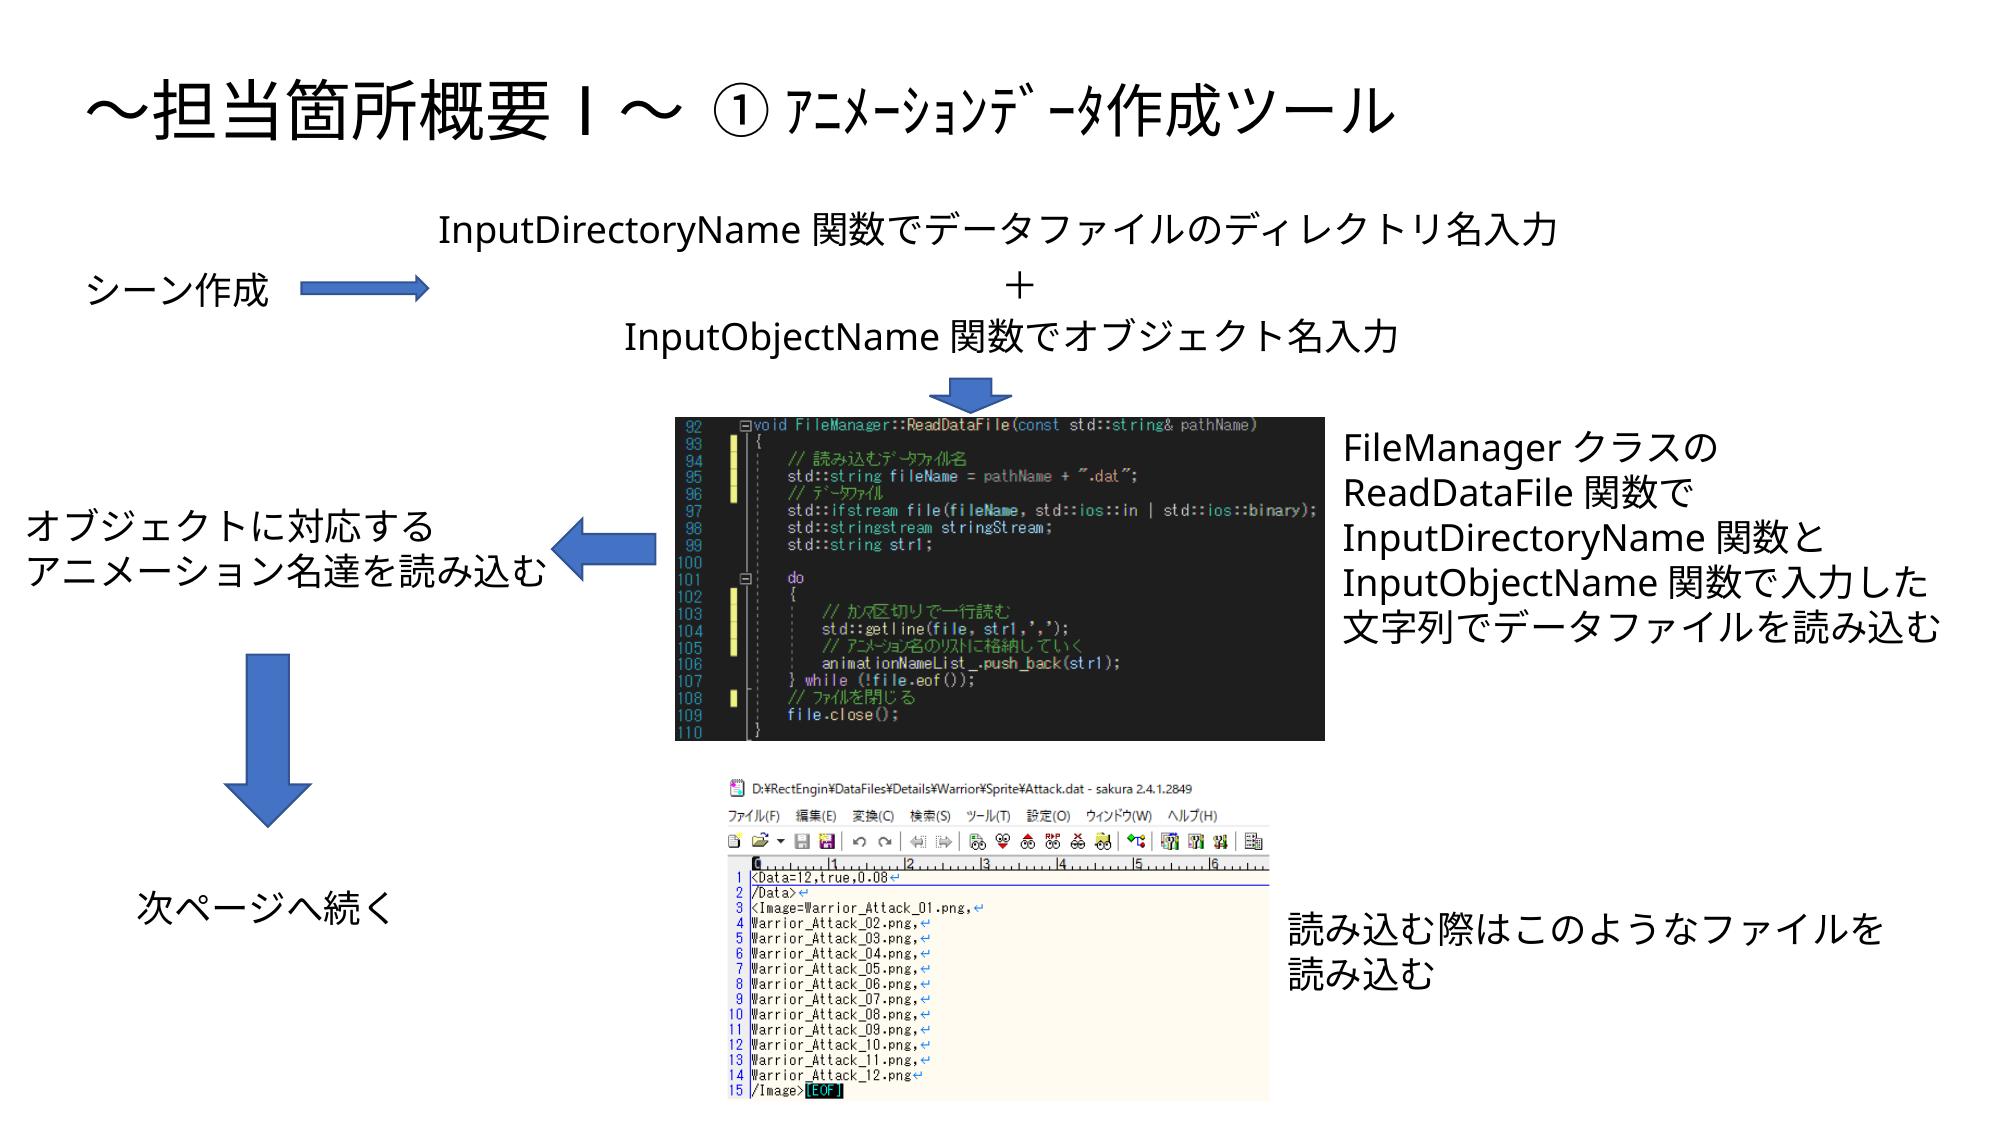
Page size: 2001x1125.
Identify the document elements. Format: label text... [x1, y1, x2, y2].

text_box [564, 516, 657, 582]
text_box [300, 274, 430, 303]
text_box ＋ [986, 255, 1055, 305]
text_box ～担当箇所概要Ⅰ～ [70, 61, 701, 156]
text_box オブジェクトに対応する アニメーション名達を読み込む [10, 496, 564, 601]
text_box 読み込む際はこのようなファイルを 読み込む [1272, 898, 1903, 1004]
text_box FileManagerクラスの ReadDataFile関数で InputDirectoryName関数と InputObjectName関数で入力した 文字列でデータファイルを読み込む [1327, 417, 1958, 657]
text_box 次ページへ続く [122, 877, 414, 937]
text_box [929, 377, 1013, 414]
text_box InputDirectoryName関数でデータファイルのディレクトリ名入力 [423, 198, 1574, 259]
text_box InputObjectName関数でオブジェクト名入力 [609, 305, 1415, 366]
text_box [223, 653, 313, 829]
picture [675, 417, 1325, 741]
text_box シーン作成 [69, 259, 285, 319]
text_box ①ｱﾆﾒｰｼｮﾝﾃﾞｰﾀ作成ツール [697, 66, 1413, 151]
picture [727, 775, 1270, 1101]
